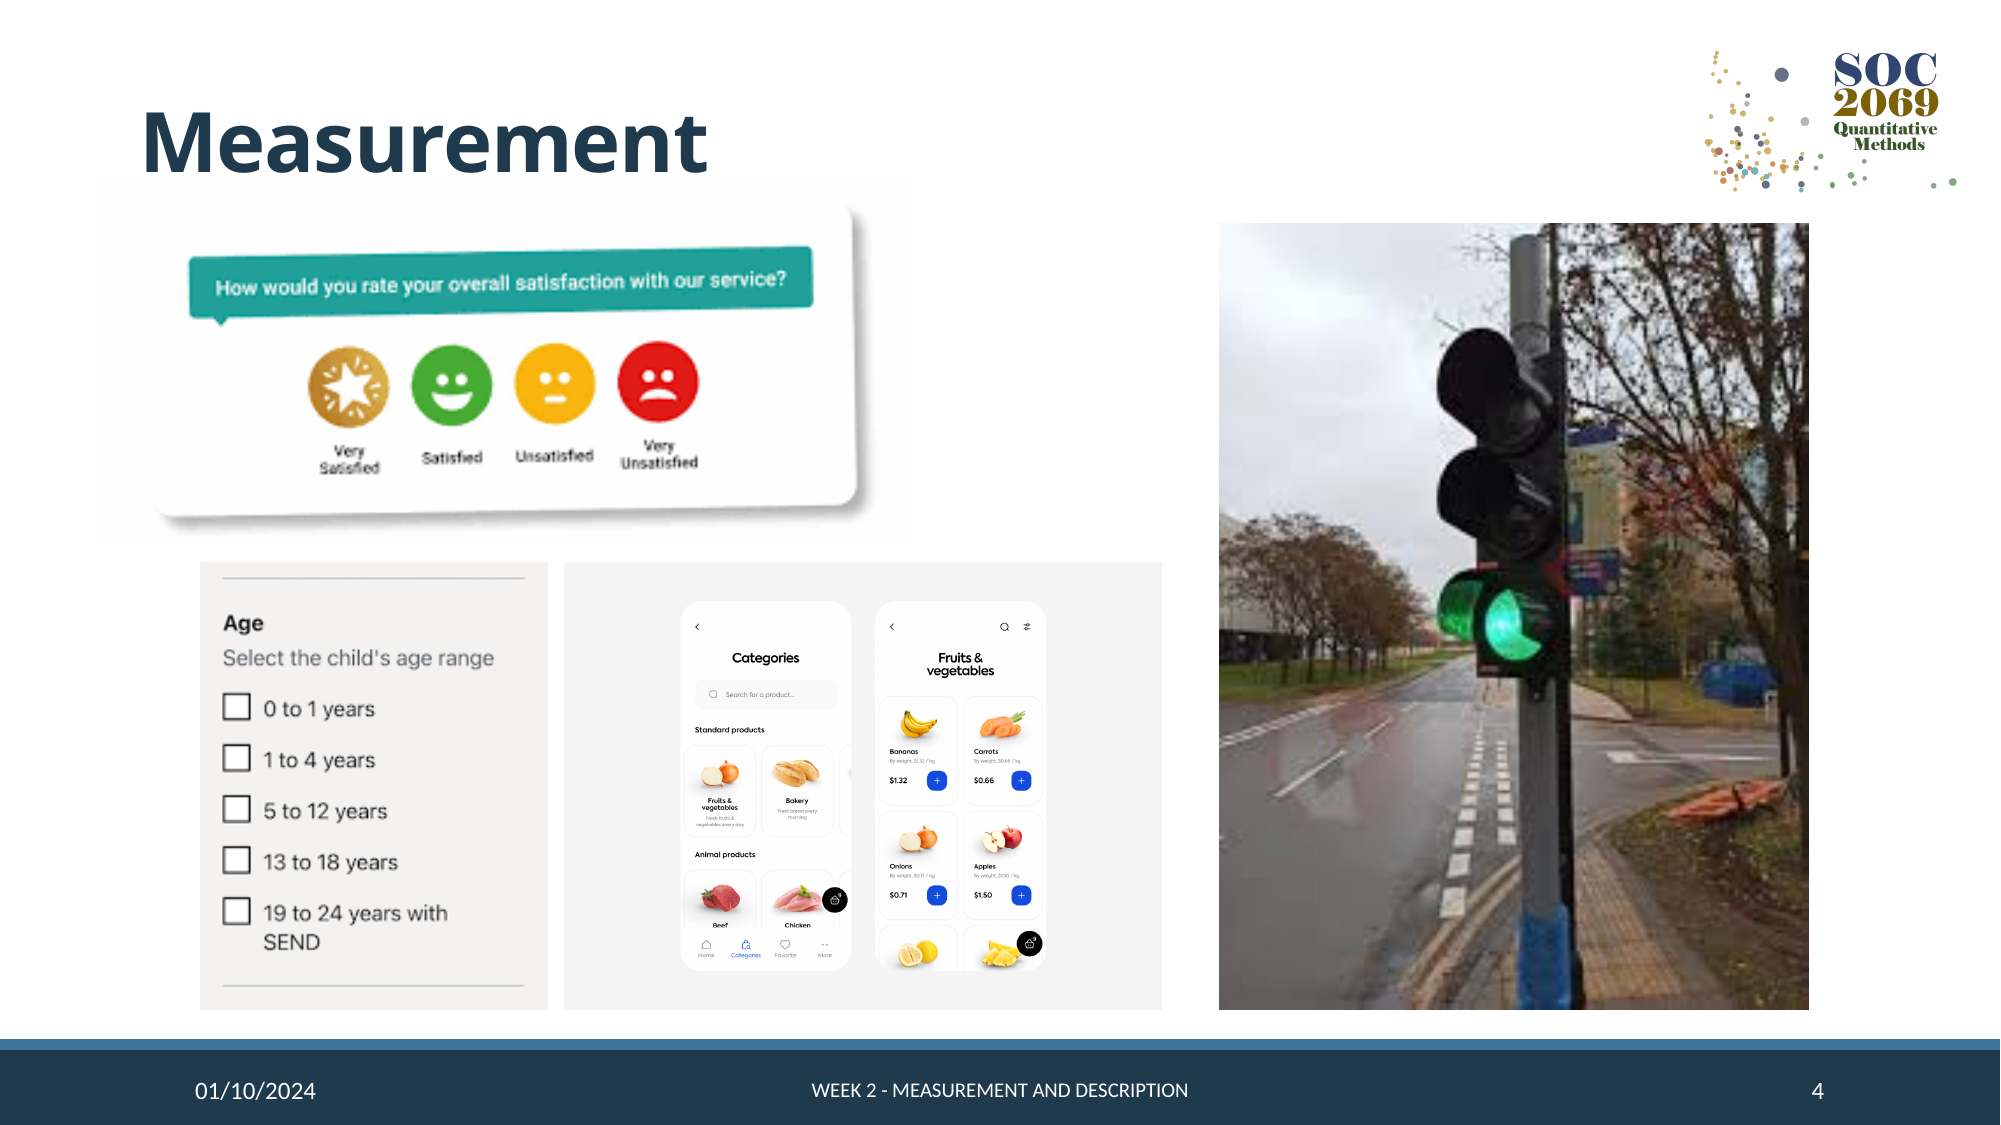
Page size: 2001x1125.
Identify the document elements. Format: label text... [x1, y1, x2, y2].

footer Week 2 - Measurement and Description [604, 1059, 1396, 1120]
picture [564, 561, 1162, 1011]
picture [1219, 222, 1810, 1011]
slide_number 4 [1624, 1059, 1840, 1120]
picture [1695, 46, 1965, 197]
picture [200, 562, 549, 1011]
title Measurement [124, 47, 1675, 197]
picture [96, 182, 912, 546]
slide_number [180, 1059, 586, 1120]
